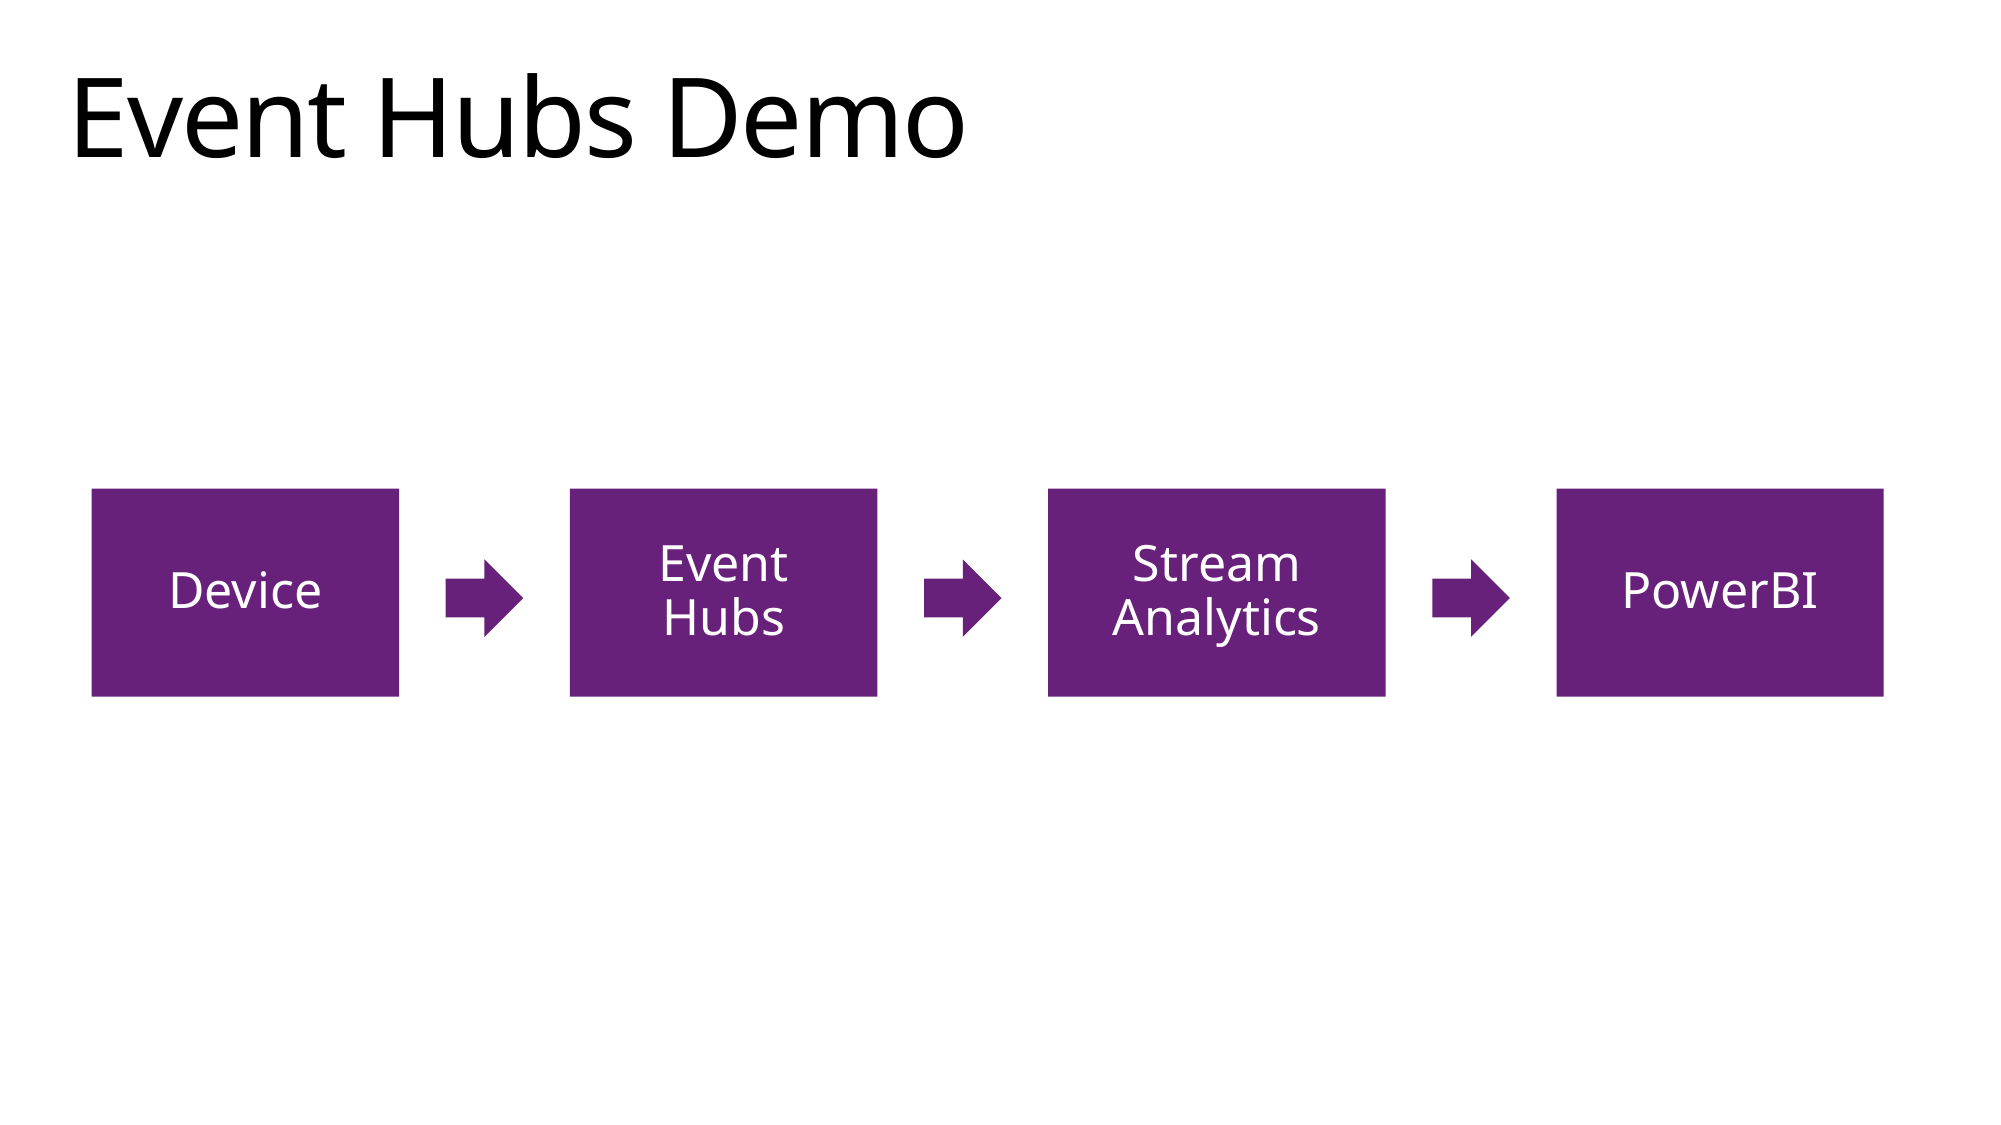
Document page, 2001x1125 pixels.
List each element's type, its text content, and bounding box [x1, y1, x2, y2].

text_box [923, 558, 1003, 638]
text_box Stream Analytics [1047, 488, 1386, 697]
title Event Hubs Demo [44, 47, 1957, 196]
text_box Event Hubs [569, 488, 878, 697]
text_box [1431, 558, 1511, 638]
text_box Device [91, 488, 400, 697]
text_box [444, 558, 524, 638]
text_box PowerBI [1556, 488, 1884, 697]
